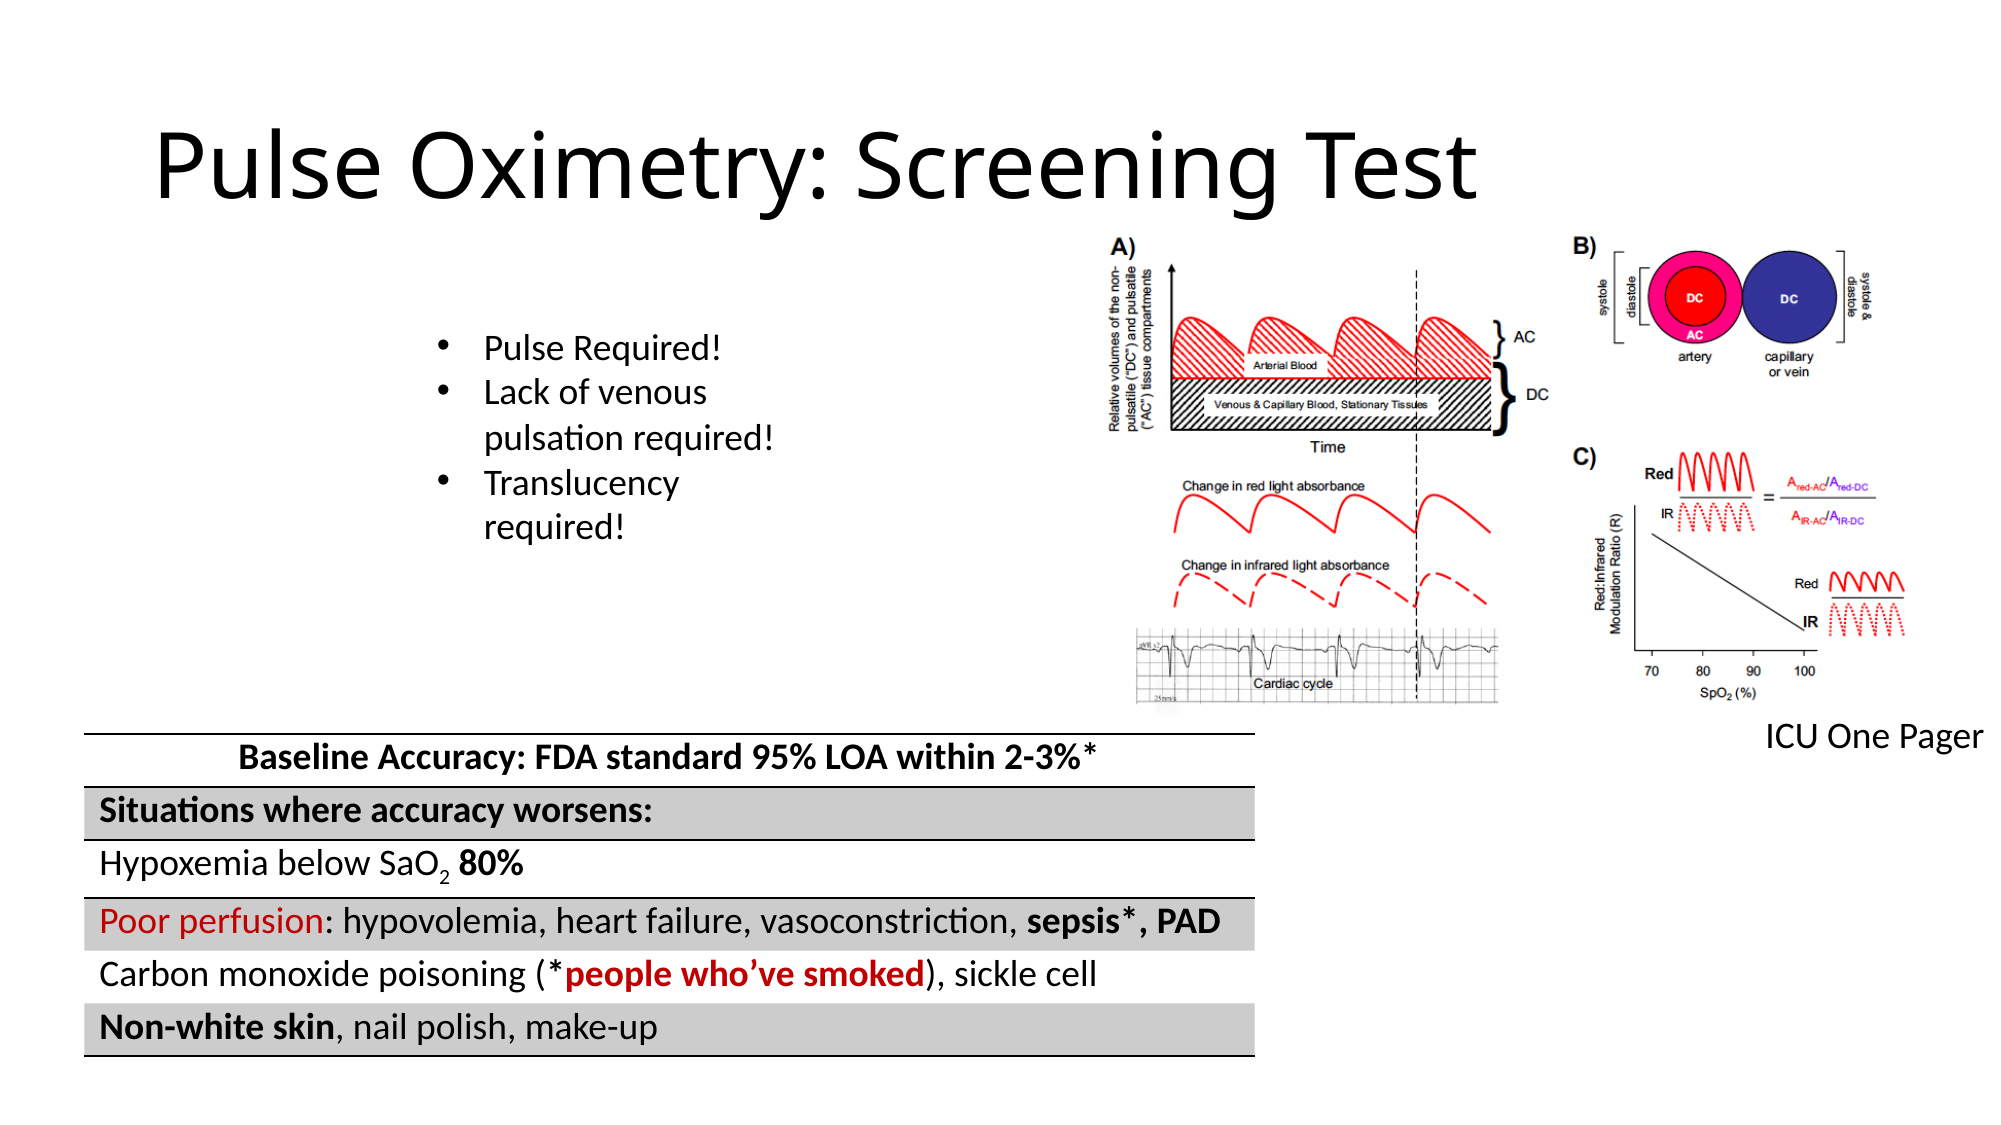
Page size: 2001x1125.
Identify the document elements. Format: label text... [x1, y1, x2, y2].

table_cell Poor perfusion: hypovolemia, heart failure, vasoconstriction, sepsis*, PAD [84, 899, 1255, 951]
text_box ICU One Pager [1750, 703, 2000, 764]
table_cell Hypoxemia below SaO2 80% [84, 841, 1255, 897]
table_cell Situations where accuracy worsens: [84, 788, 1255, 839]
text_box Pulse Required! Lack of venous pulsation required! Translucency required! [422, 315, 811, 600]
table_cell Non-white skin, nail polish, make-up [84, 1003, 1255, 1055]
table_cell Carbon monoxide poisoning (*people who’ve smoked), sickle cell [84, 951, 1255, 1003]
table_header Baseline Accuracy: FDA standard 95% LOA within 2-3%* [84, 735, 1255, 786]
title Pulse Oximetry: Screening Test [137, 59, 1863, 278]
picture [1092, 220, 1950, 726]
